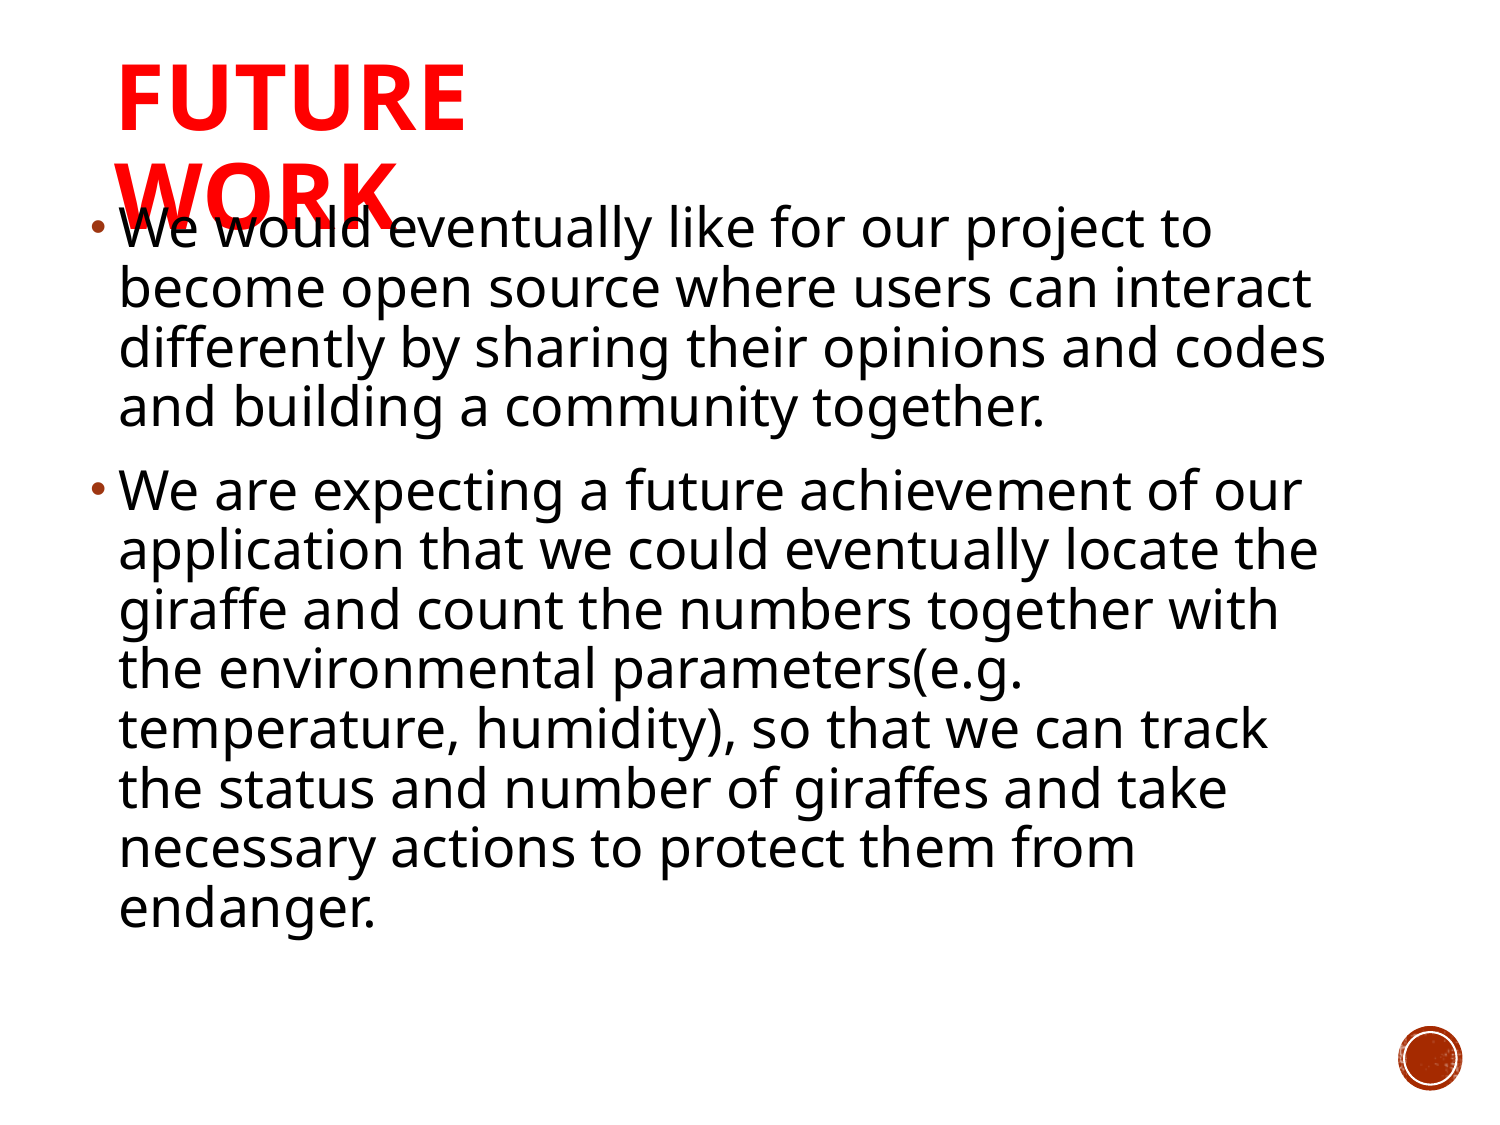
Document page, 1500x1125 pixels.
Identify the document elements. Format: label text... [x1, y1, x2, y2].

list We would eventually like for our project to become open source where users can interact differently by sharing their opinions and codes and building a community together. We are expecting a future achievement of our application that we could eventually locate the giraffe and count the numbers together with the environmental parameters(e.g. temperature, humidity), so that we can track the status and number of giraffes and take necessary actions to protect them from endanger. [75, 192, 1350, 963]
title Future Work [99, 112, 688, 188]
